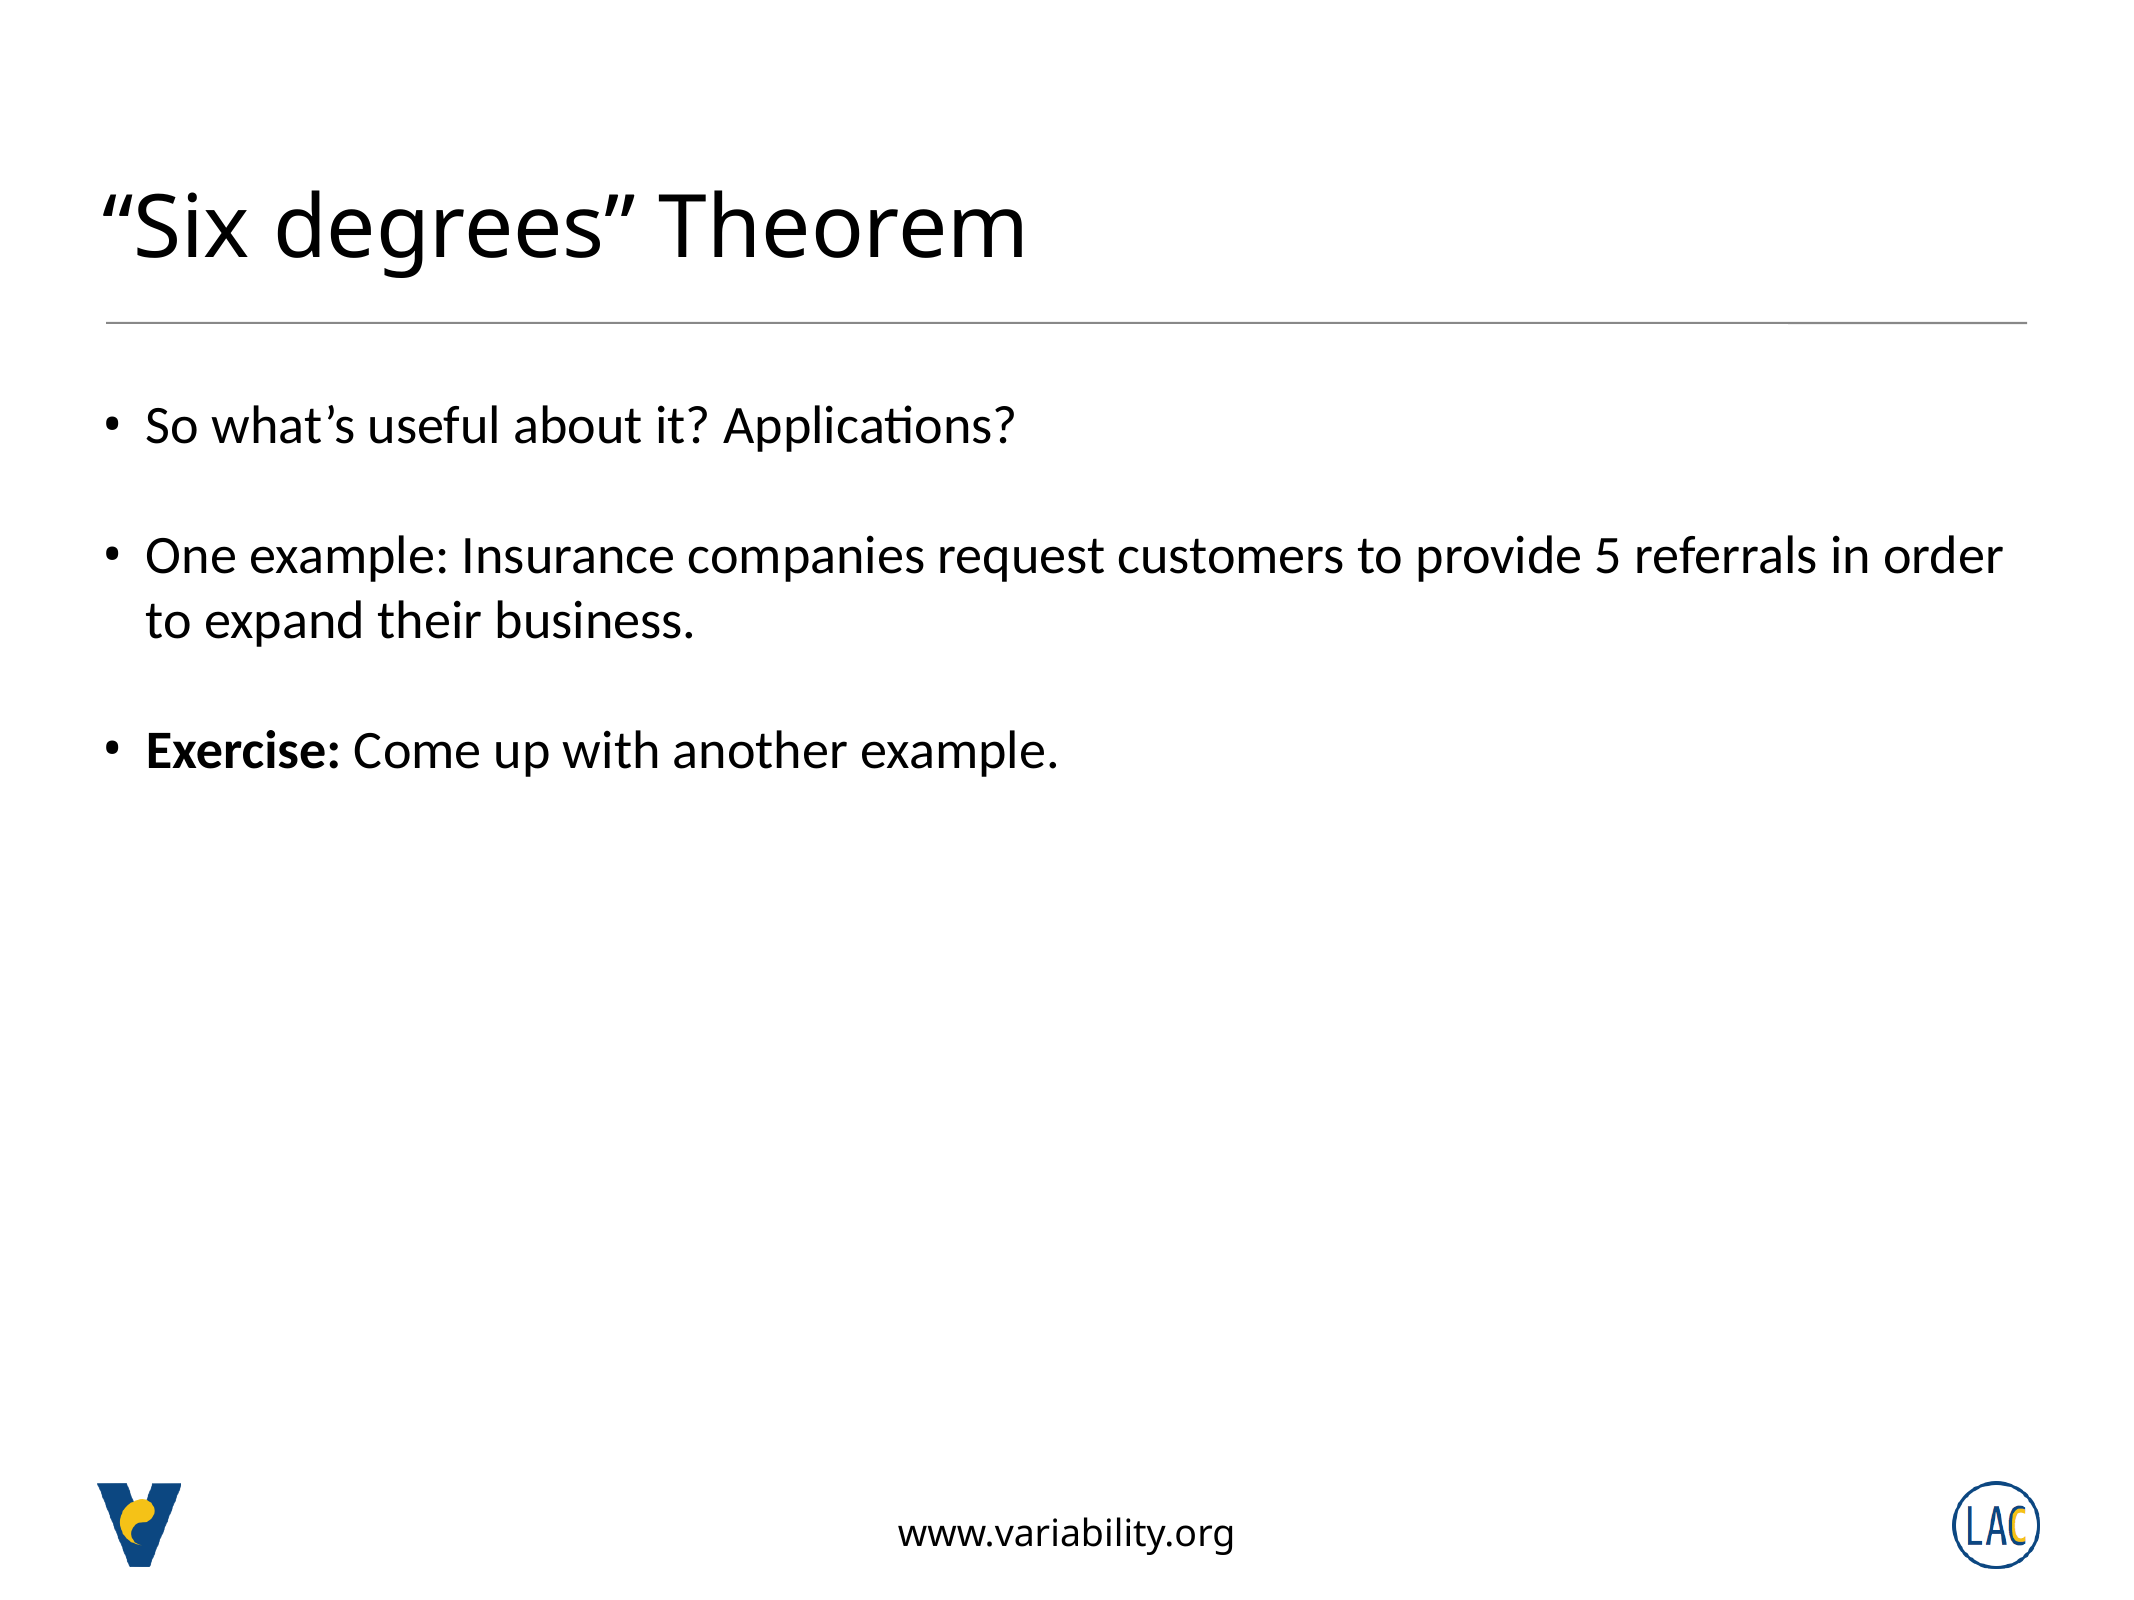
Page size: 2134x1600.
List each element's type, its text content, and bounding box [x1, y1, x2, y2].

picture [97, 1483, 181, 1567]
list So what’s useful about it? Applications? One example: Insurance companies request customers to provide 5 referrals in order to expand their business. Exercise: Come up with another example. [93, 381, 2040, 1459]
title “Six degrees” Theorem [93, 54, 2040, 284]
picture [1952, 1481, 2040, 1569]
